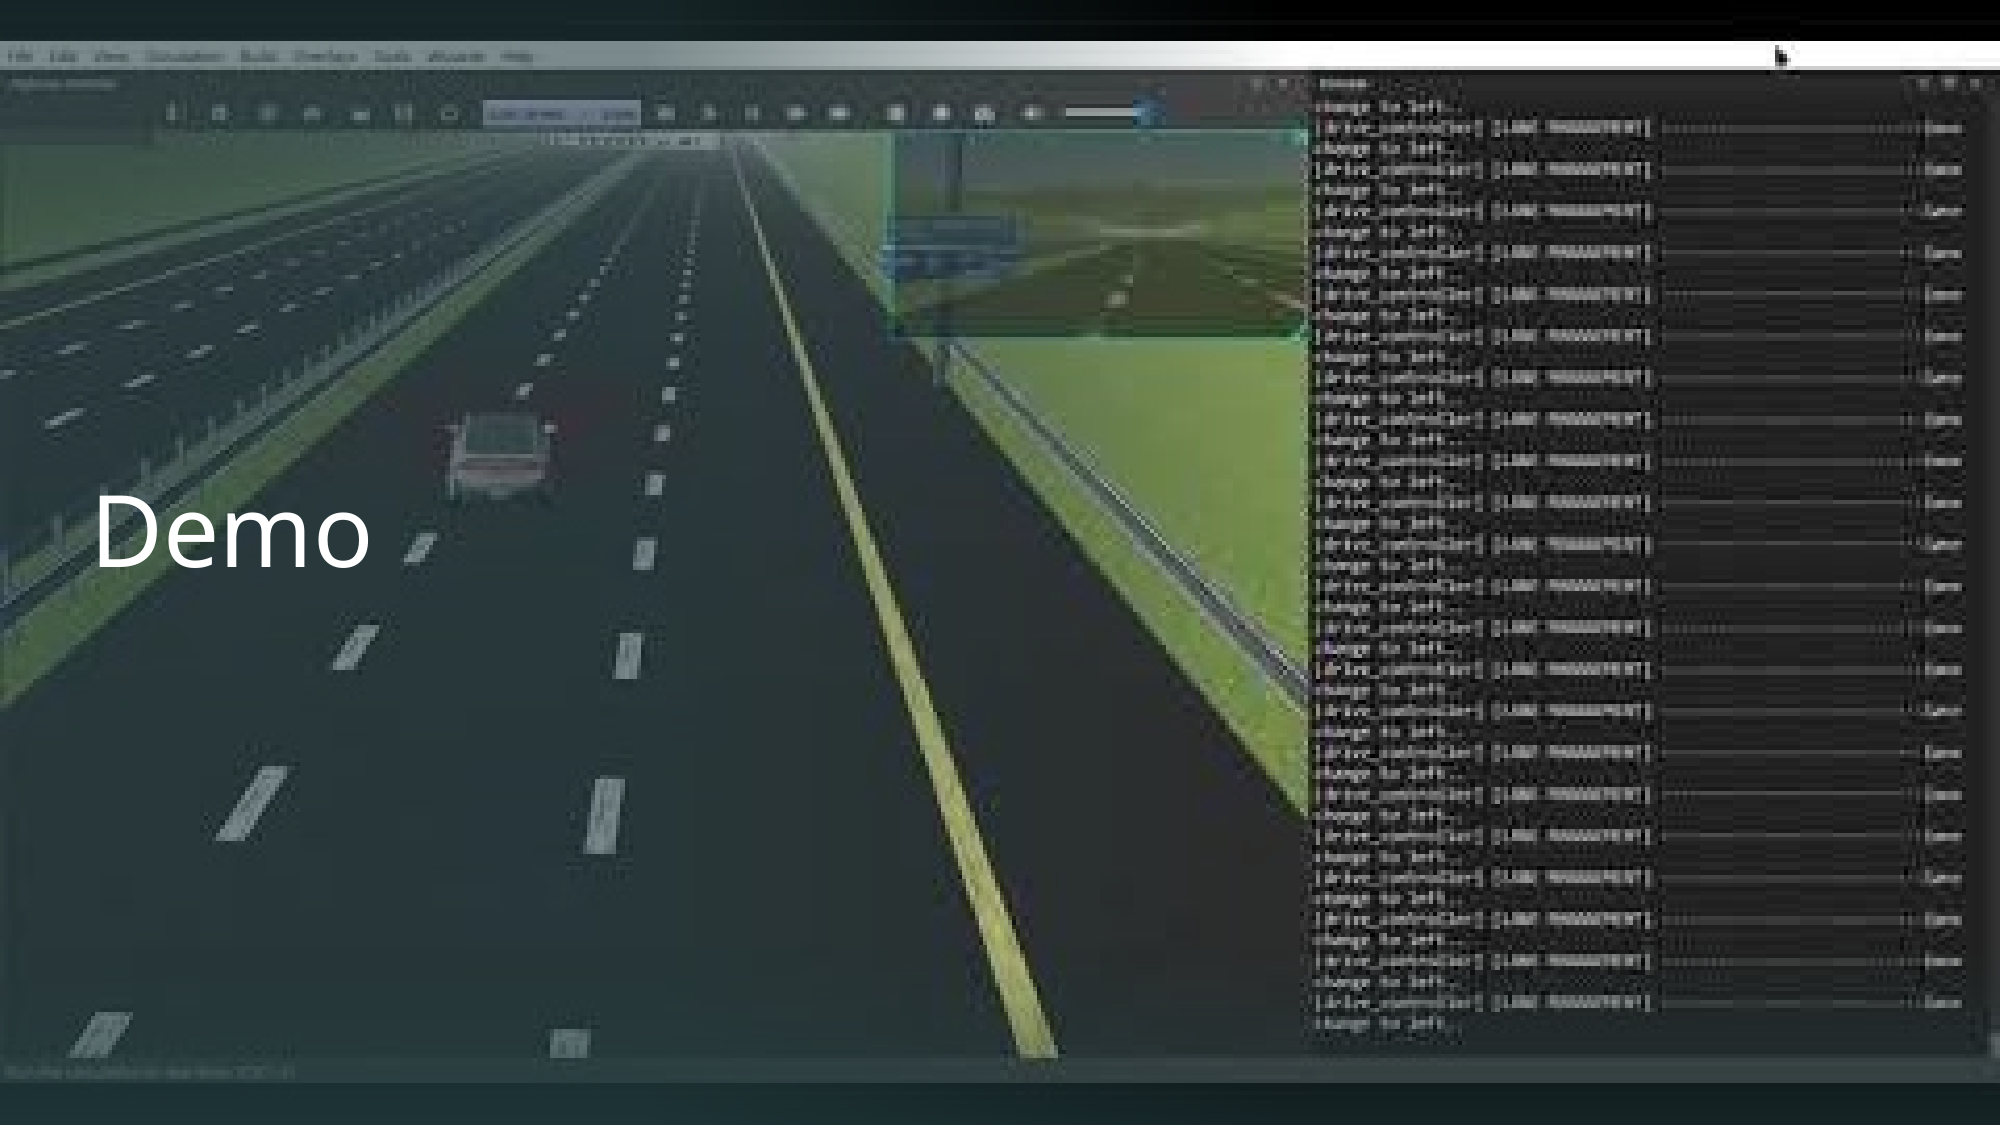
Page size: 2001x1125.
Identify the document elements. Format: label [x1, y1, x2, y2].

list [0, 0, 2000, 1125]
